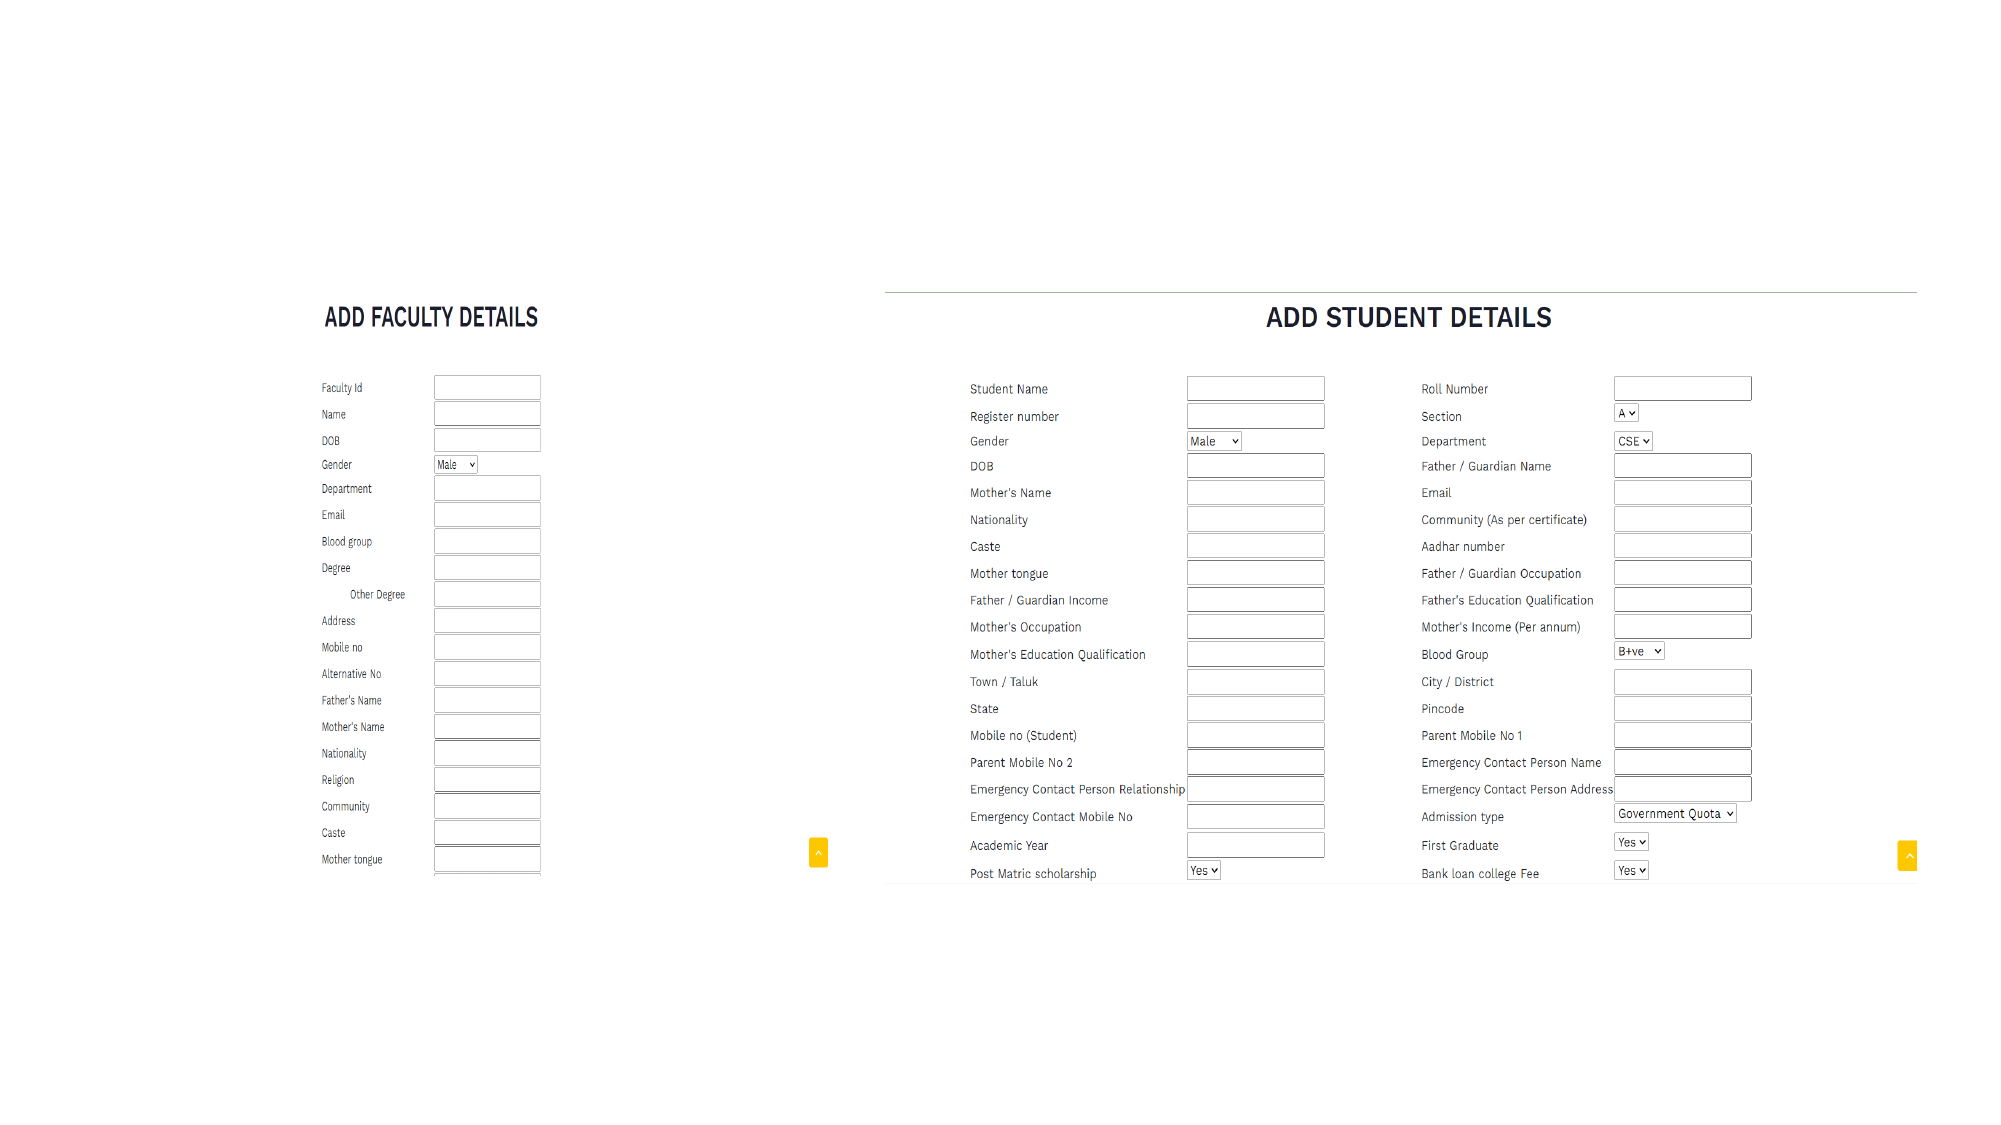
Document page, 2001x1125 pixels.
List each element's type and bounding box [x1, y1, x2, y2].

picture [884, 292, 1917, 884]
list [26, 298, 828, 876]
